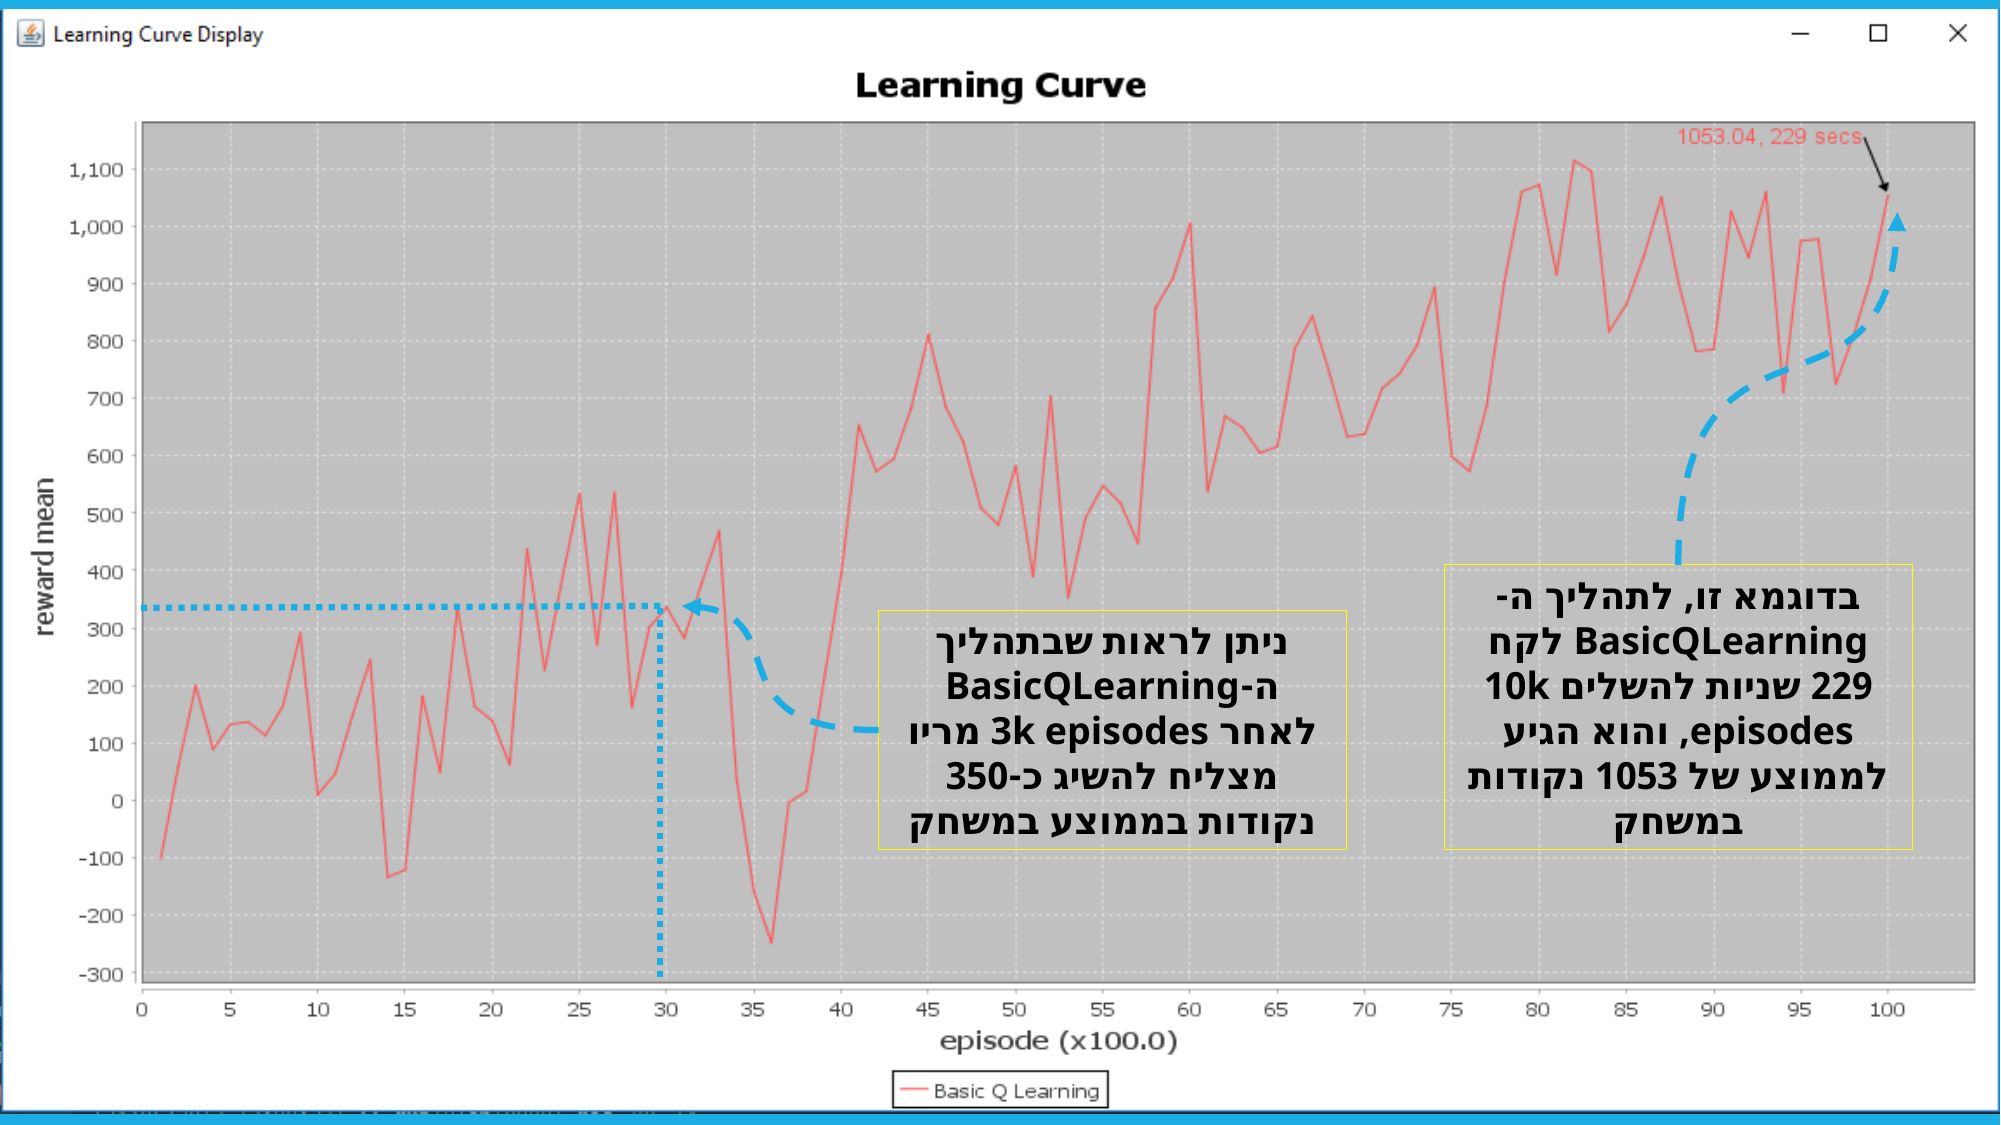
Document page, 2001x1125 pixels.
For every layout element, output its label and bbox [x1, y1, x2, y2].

text_box [681, 605, 879, 732]
text_box [139, 605, 661, 609]
picture [0, 9, 2000, 1115]
text_box [1611, 278, 1965, 499]
